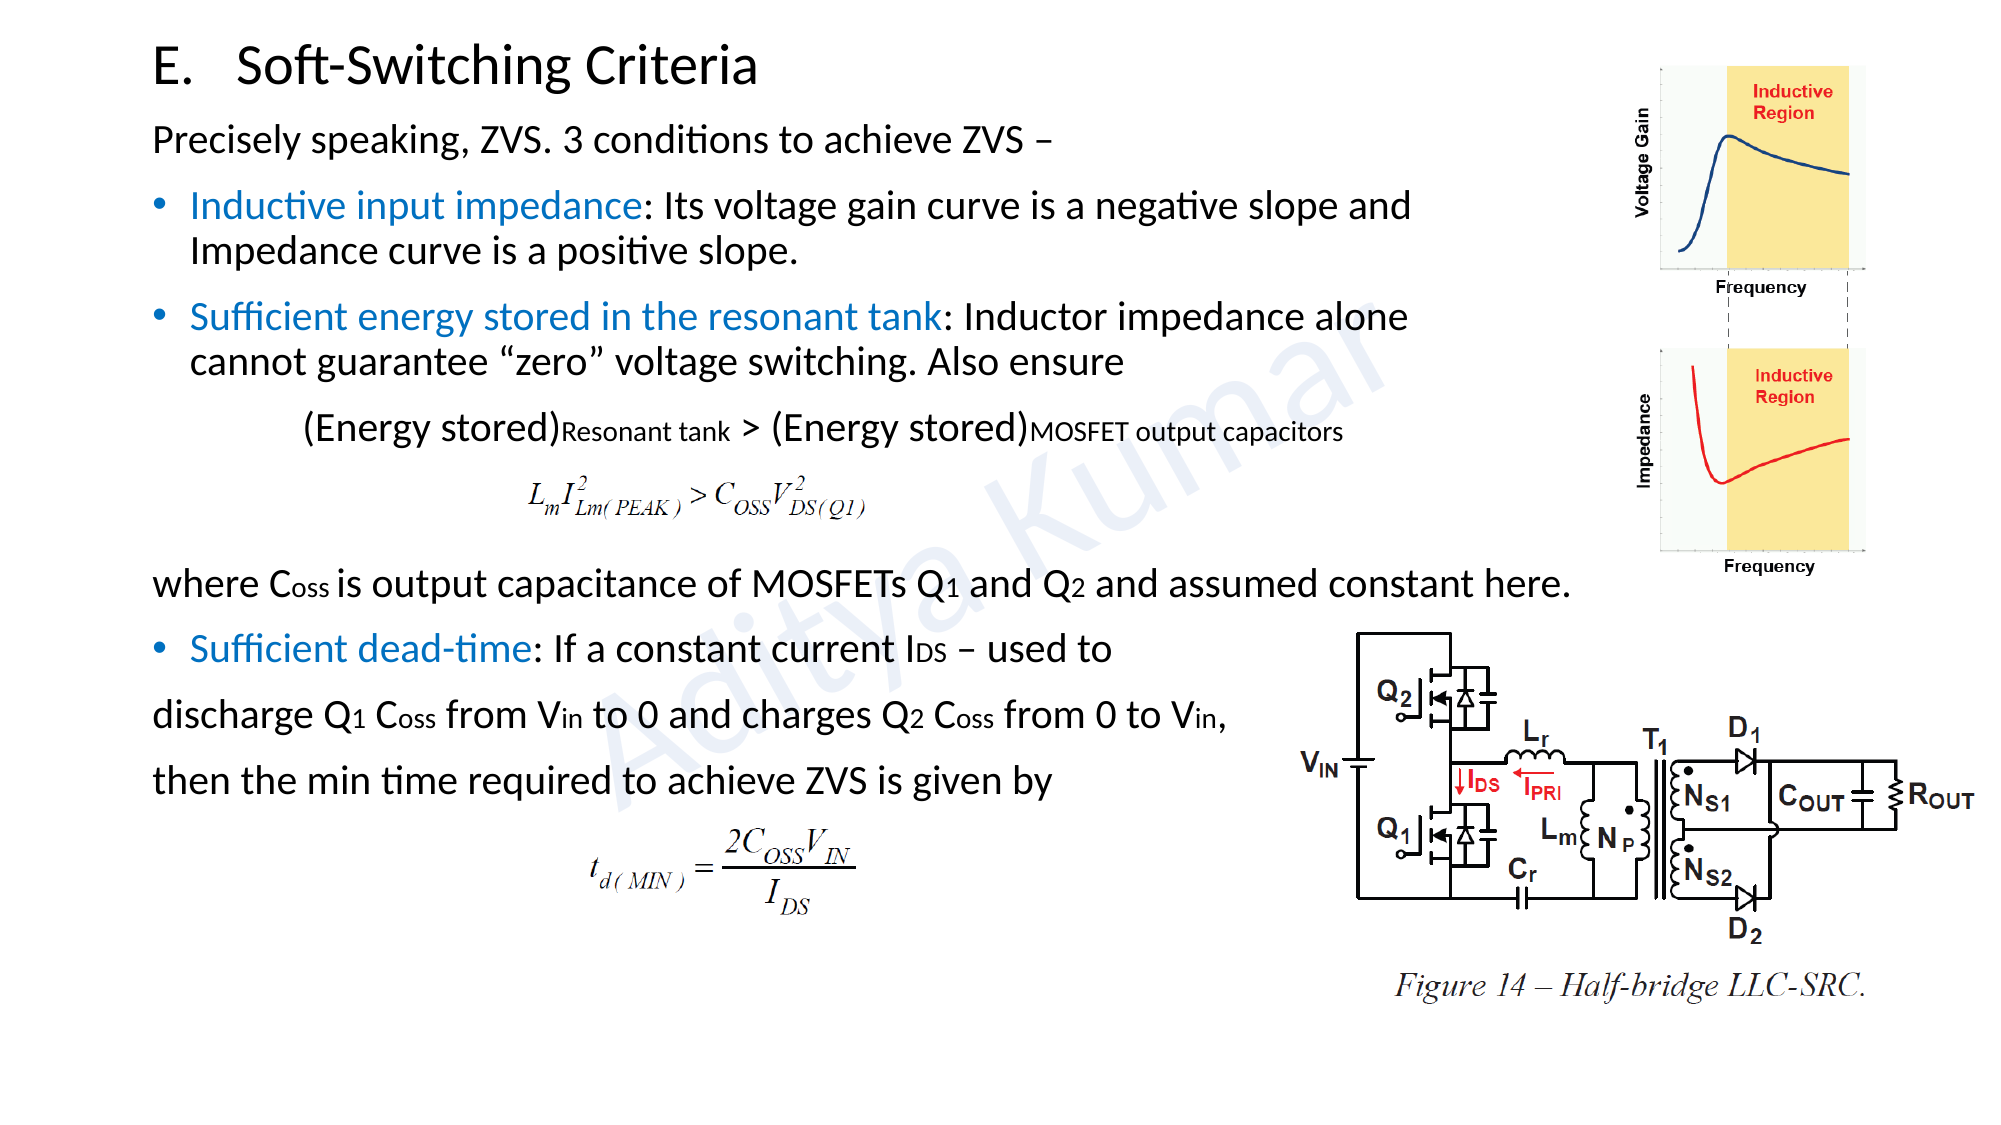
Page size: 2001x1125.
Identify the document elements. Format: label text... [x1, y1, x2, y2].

picture [1277, 622, 1999, 1013]
picture [515, 468, 875, 530]
picture [1596, 49, 1931, 584]
picture [572, 820, 882, 918]
list Soft-Switching Criteria Precisely speaking, ZVS. 3 conditions to achieve ZVS – Inductive input impedance: Its voltage gain curve is a negative slope and Impedance curve is a positive slope. Sufficient energy stored in the resonant tank: Inductor impedance alone cannot guarantee “zero” voltage switching. Also ensure (Energy stored)Resonant tank > (Energy stored)MOSFET output capacitors where Coss is output capacitance of MOSFETs Q1 and Q2 and assumed constant here. Sufficient dead-time: If a constant current IDS – used to discharge Q1 Coss from Vin to 0 and charges Q2 Coss from 0 to Vin, then the min time required to achieve ZVS is given by [137, 26, 1863, 1100]
